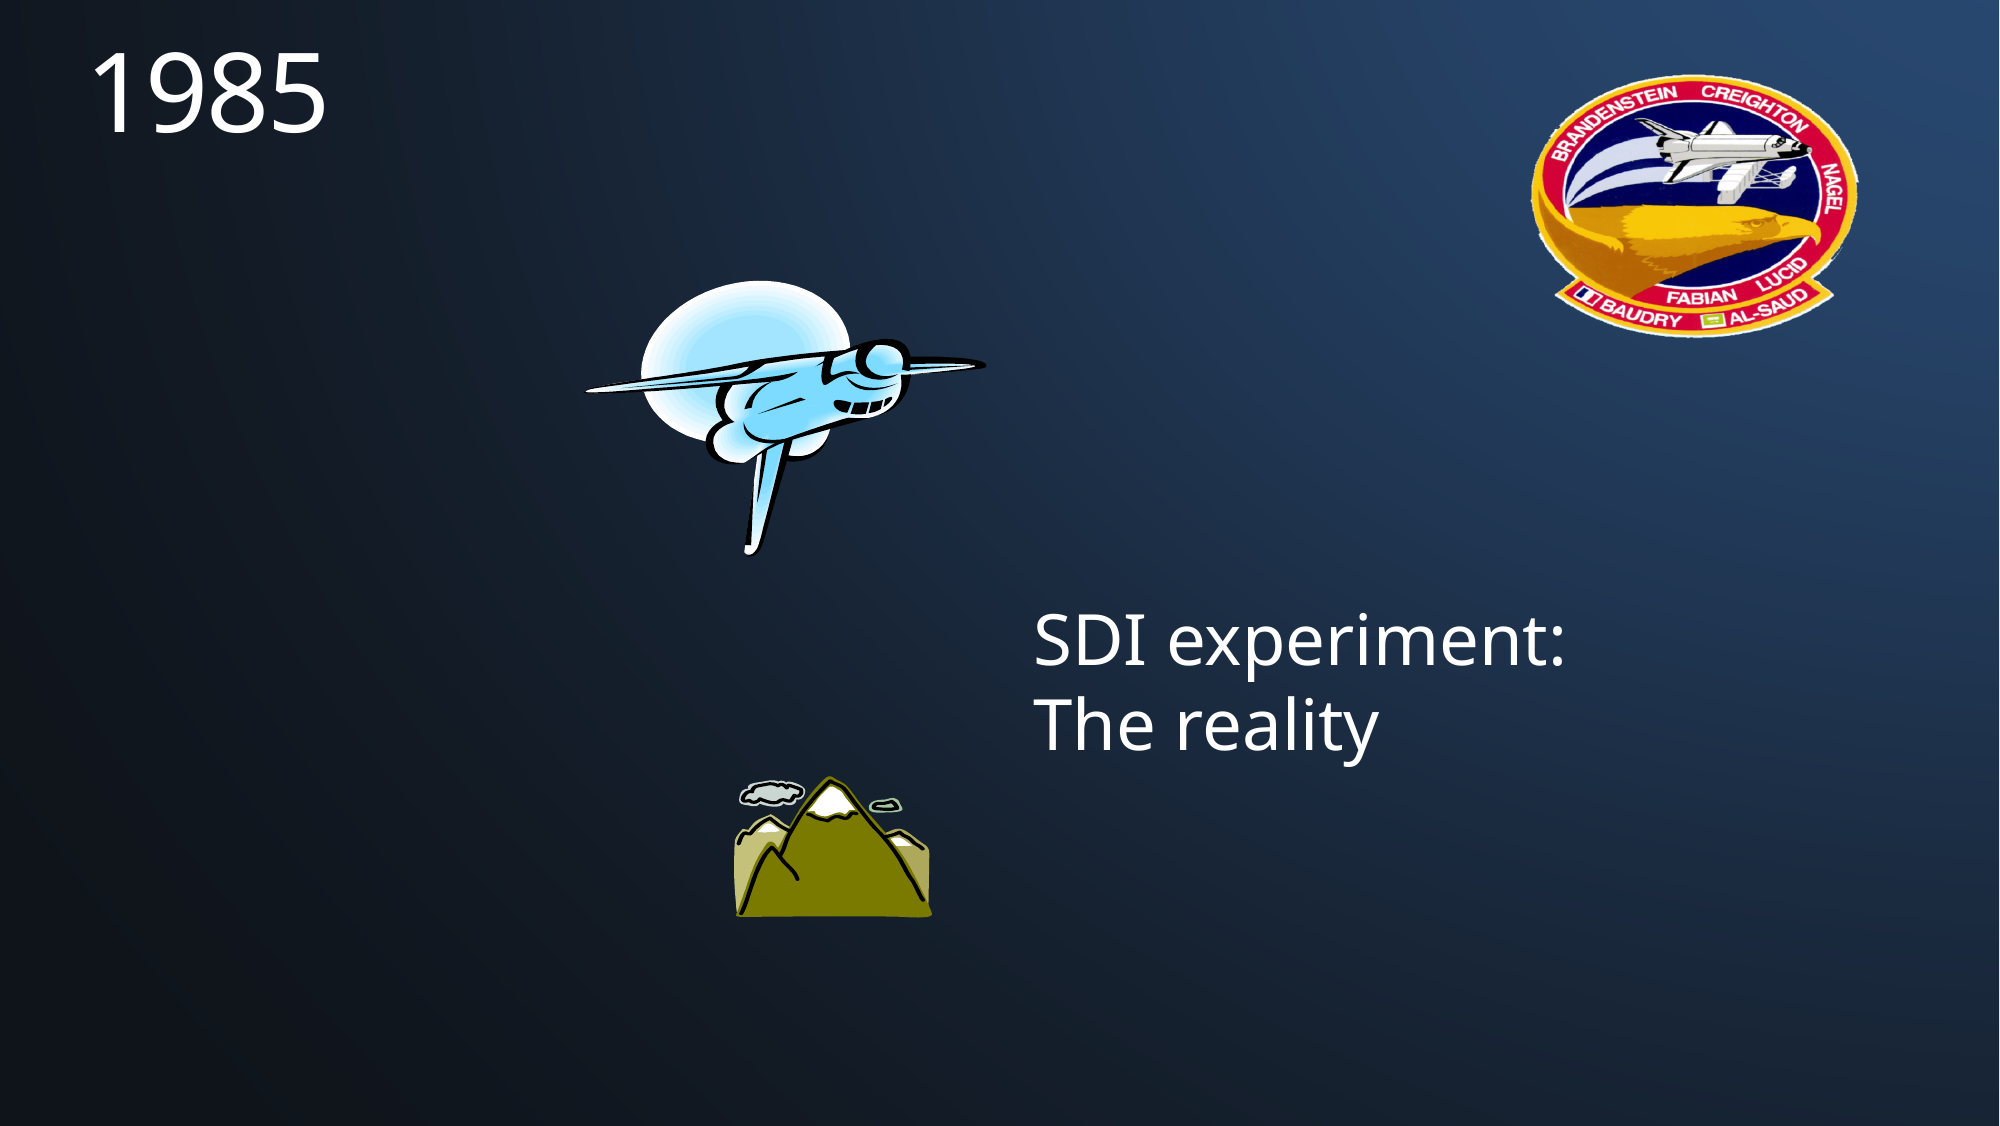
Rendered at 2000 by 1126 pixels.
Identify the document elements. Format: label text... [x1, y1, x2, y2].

text_box SDI experiment: The reality [1015, 586, 1672, 774]
picture [0, 0, 2000, 1126]
title 1985 [85, 37, 1914, 158]
